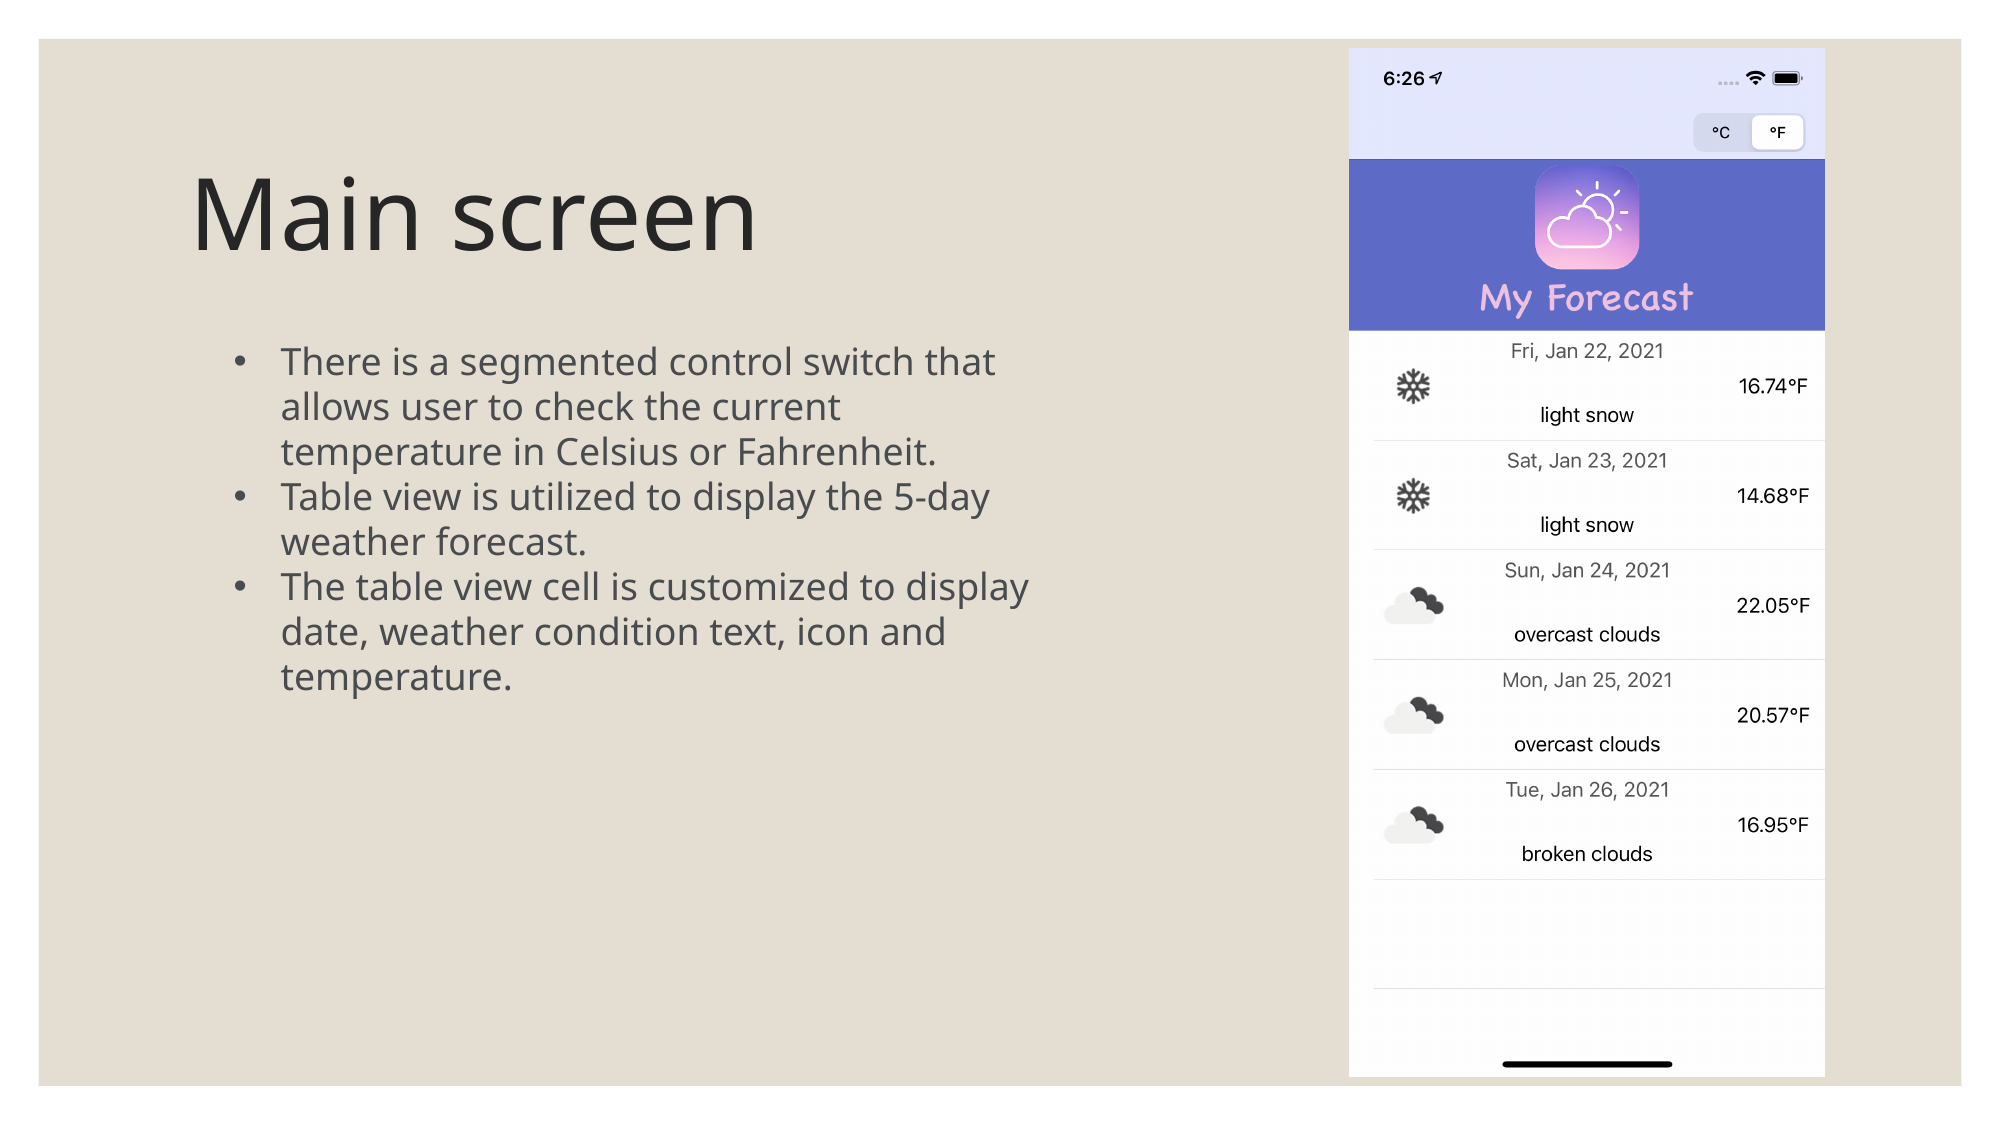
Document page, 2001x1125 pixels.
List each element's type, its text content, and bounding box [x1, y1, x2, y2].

title Main screen [174, 105, 1344, 331]
text_box There is a segmented control switch that allows user to check the current temperature in Celsius or Fahrenheit. Table view is utilized to display the 5-day weather forecast. The table view cell is customized to display date, weather condition text, icon and temperature. [218, 330, 1073, 751]
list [1349, 48, 1825, 1077]
